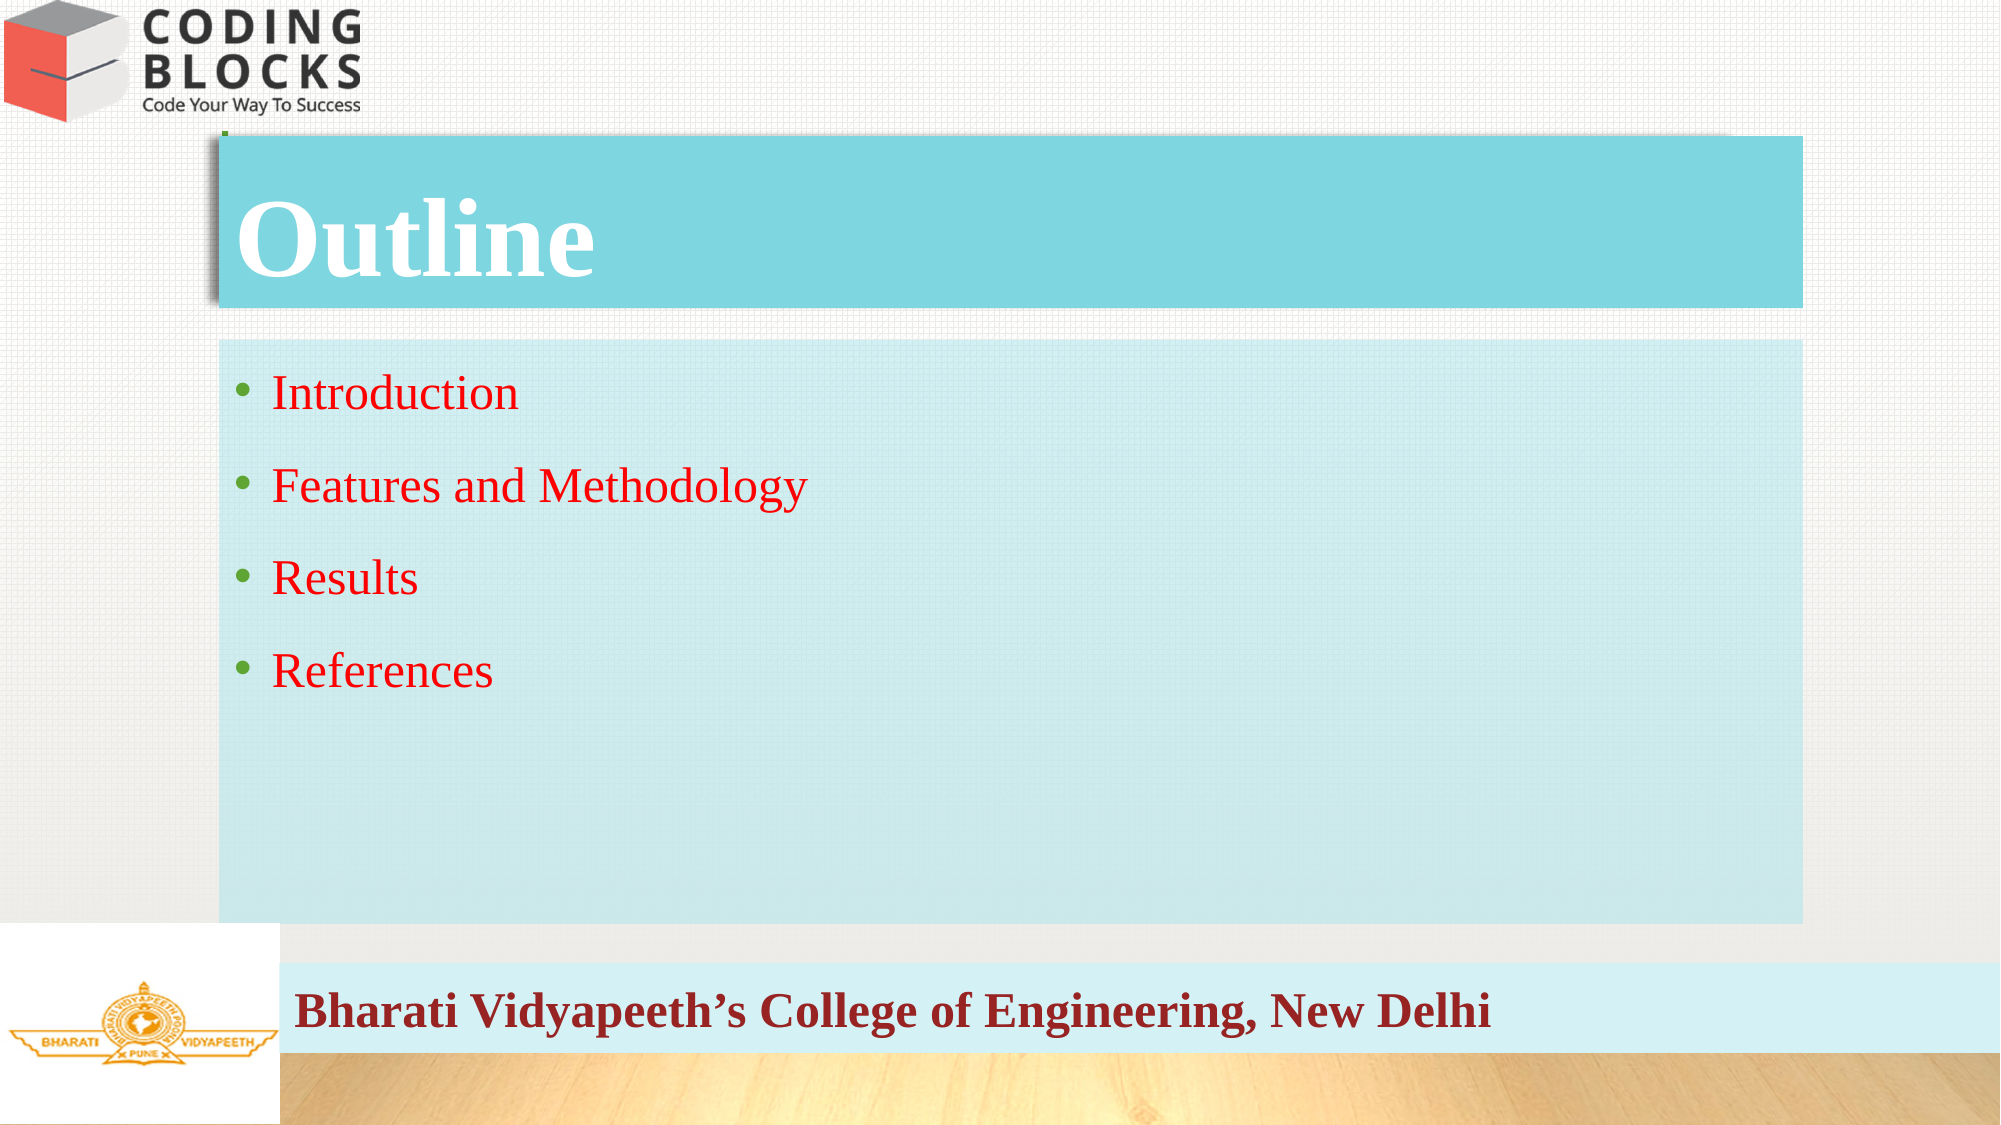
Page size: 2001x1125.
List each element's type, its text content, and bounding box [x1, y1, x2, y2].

text_box Bharati Vidyapeeth’s College of Engineering, New Delhi [280, 962, 2000, 1053]
list Introduction Features and Methodology Results References [219, 339, 1803, 924]
picture [0, 923, 2000, 1125]
picture [4, 0, 360, 125]
title Outline [219, 136, 1803, 309]
